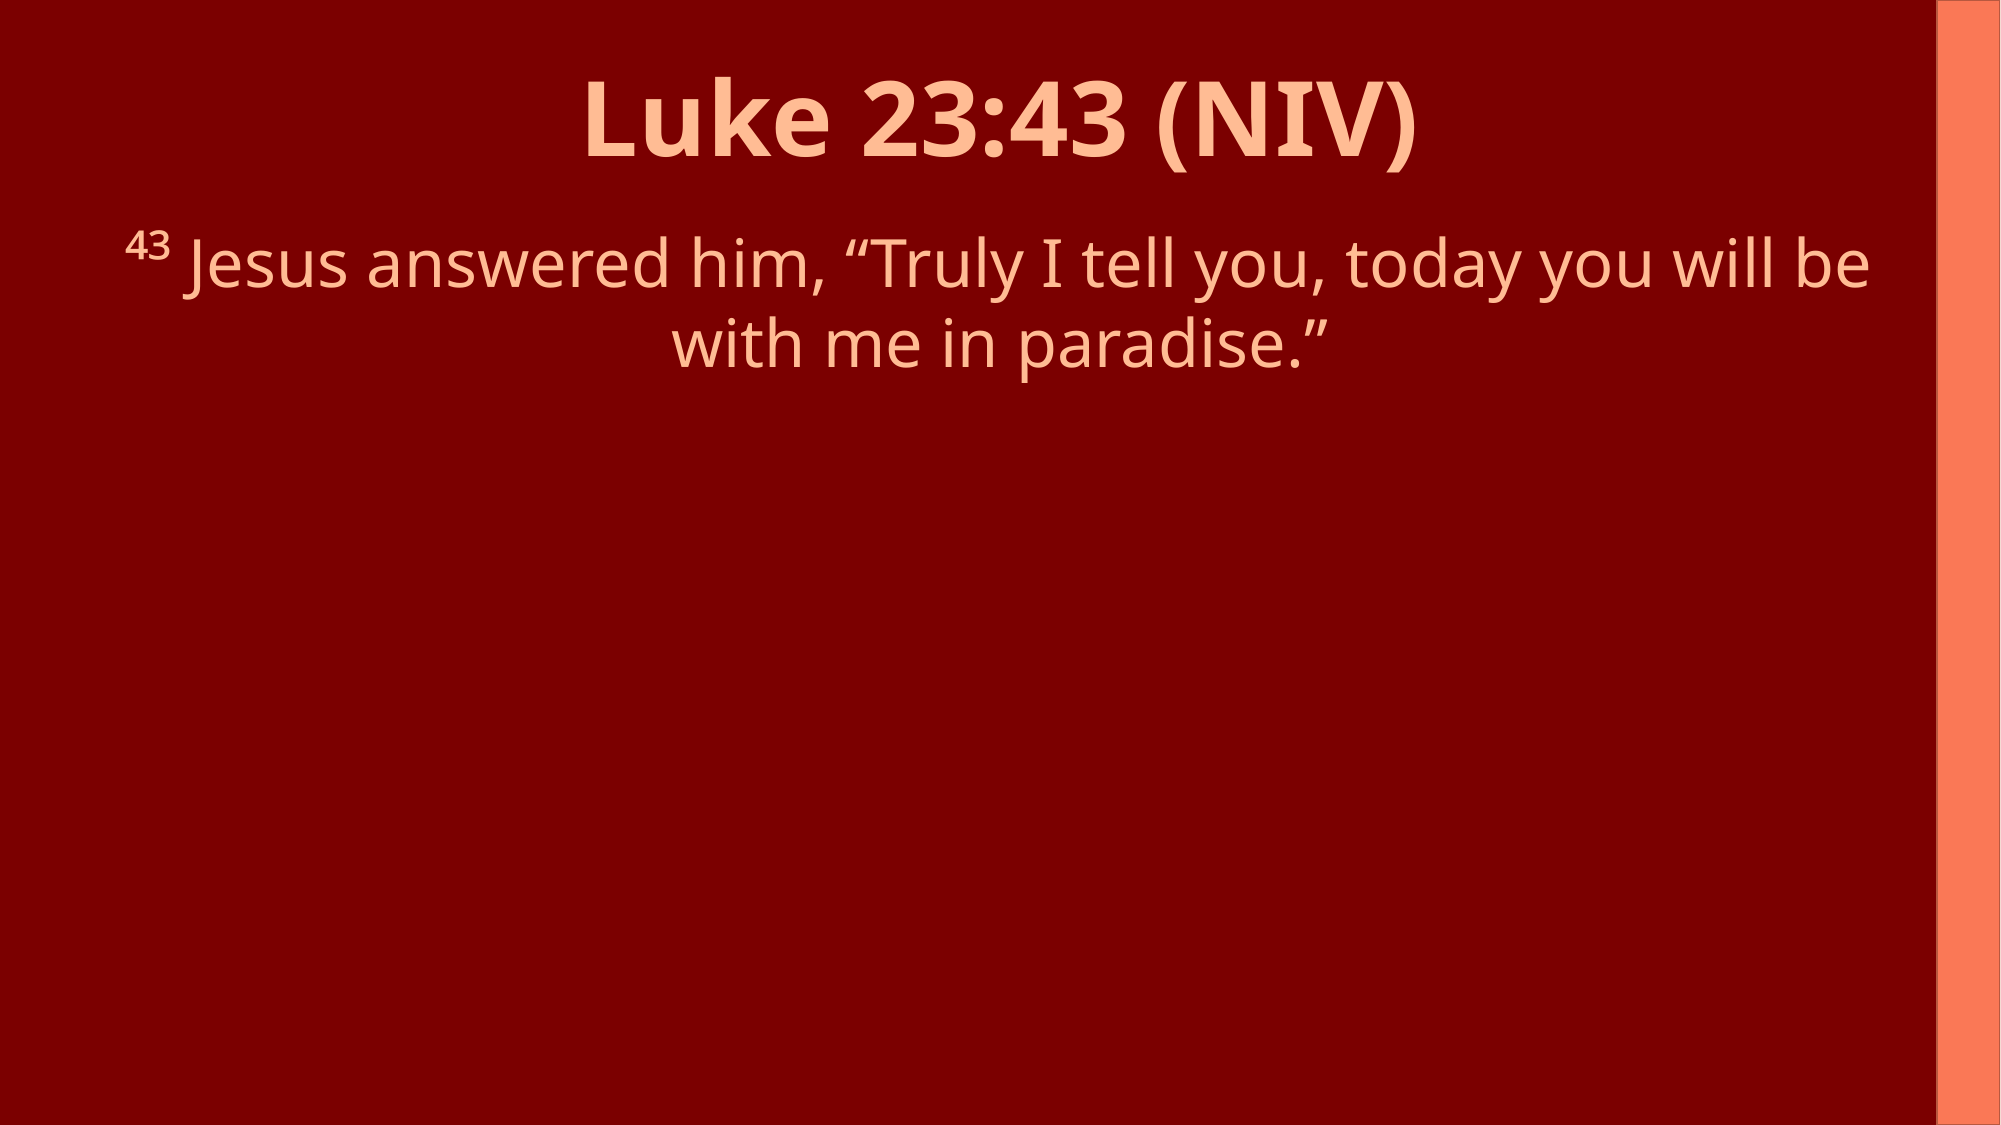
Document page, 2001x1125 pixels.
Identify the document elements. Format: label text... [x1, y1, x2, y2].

text_box Luke 23:43 (NIV) [99, 44, 1900, 185]
text_box ⁴³ Jesus answered him, “Truly I tell you, today you will be with me in paradise.” [99, 213, 1900, 389]
